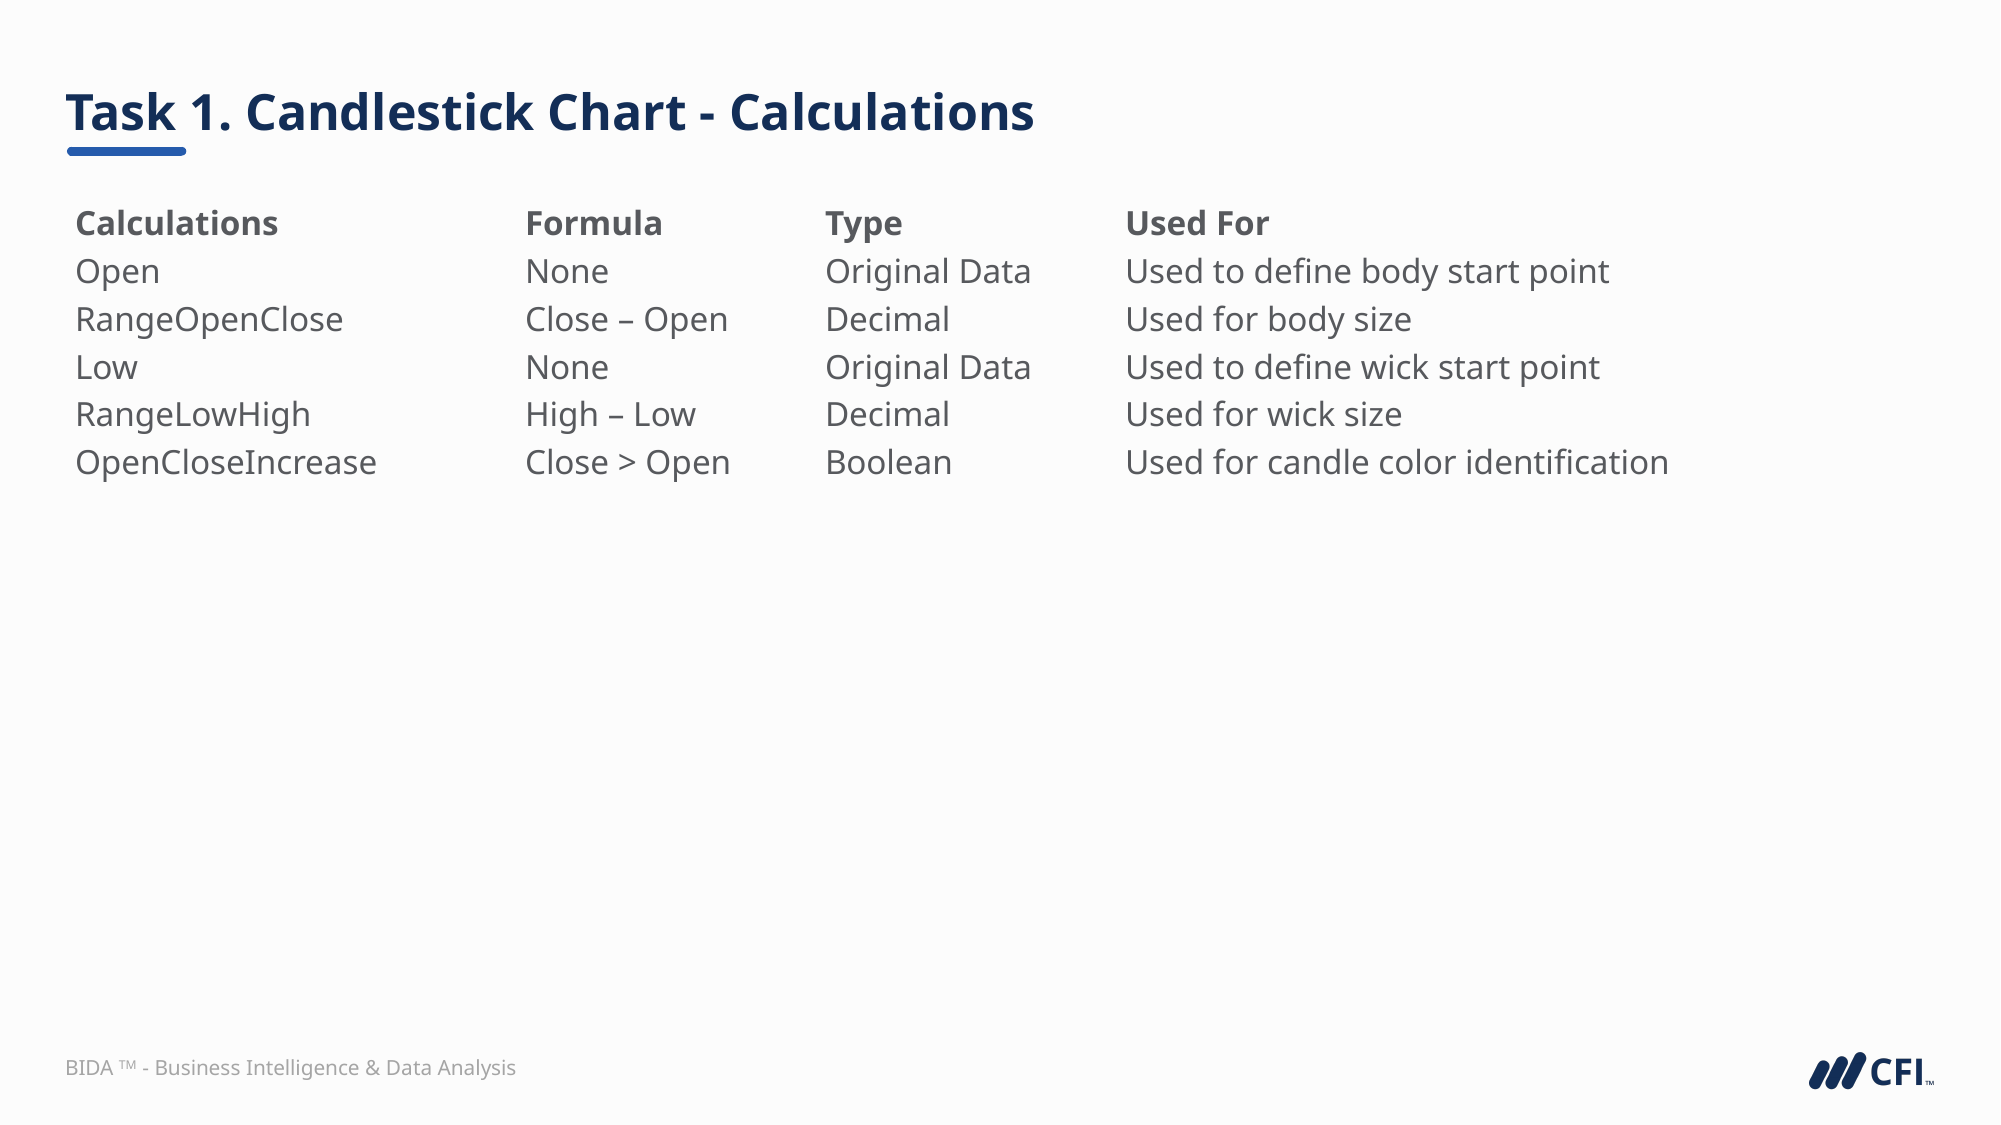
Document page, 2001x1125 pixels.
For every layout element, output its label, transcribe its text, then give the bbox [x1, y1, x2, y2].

picture [1809, 1050, 1934, 1091]
text_box Calculations Formula Type Used For Open None Original Data Used to define body start point RangeOpenClose Close – Open Decimal Used for body size Low None Original Data Used to define wick start point RangeLowHigh High – Low Decimal Used for wick size OpenCloseIncrease Close > Open Boolean Used for candle color identification [75, 194, 1781, 552]
title Task 1. Candlestick Chart - Calculations [50, 56, 1781, 172]
